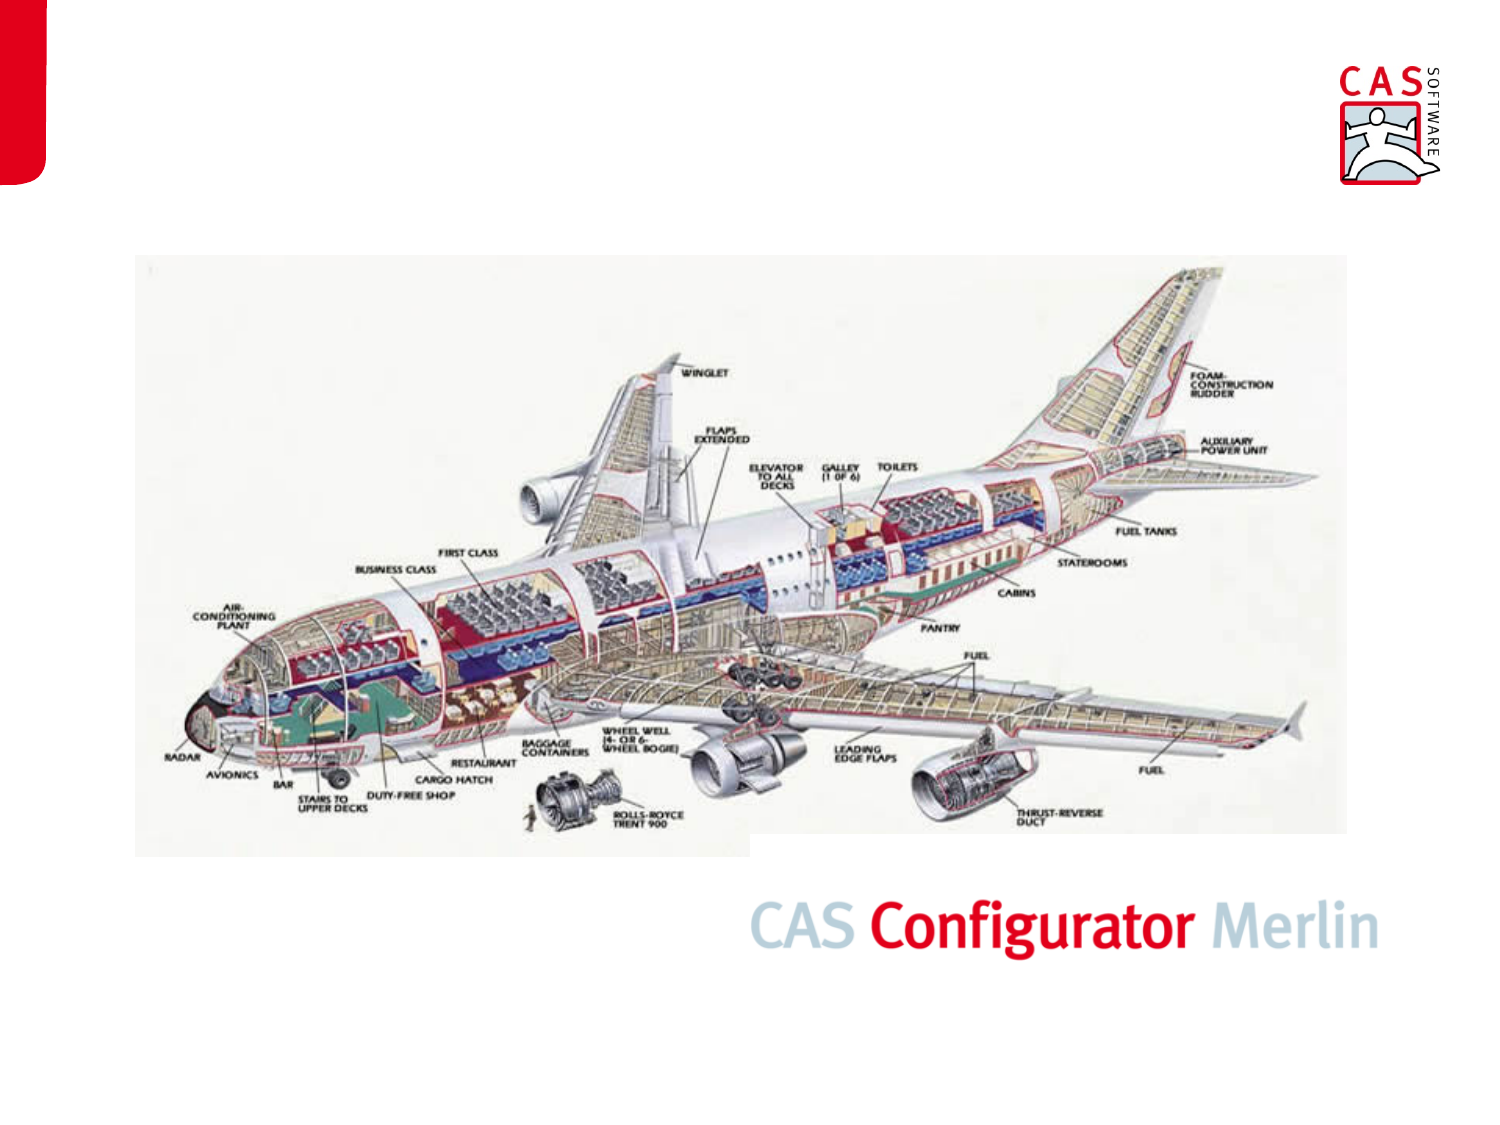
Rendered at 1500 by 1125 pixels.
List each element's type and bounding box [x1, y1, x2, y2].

picture [749, 833, 1381, 1000]
picture [1340, 66, 1441, 185]
picture [135, 255, 1347, 858]
